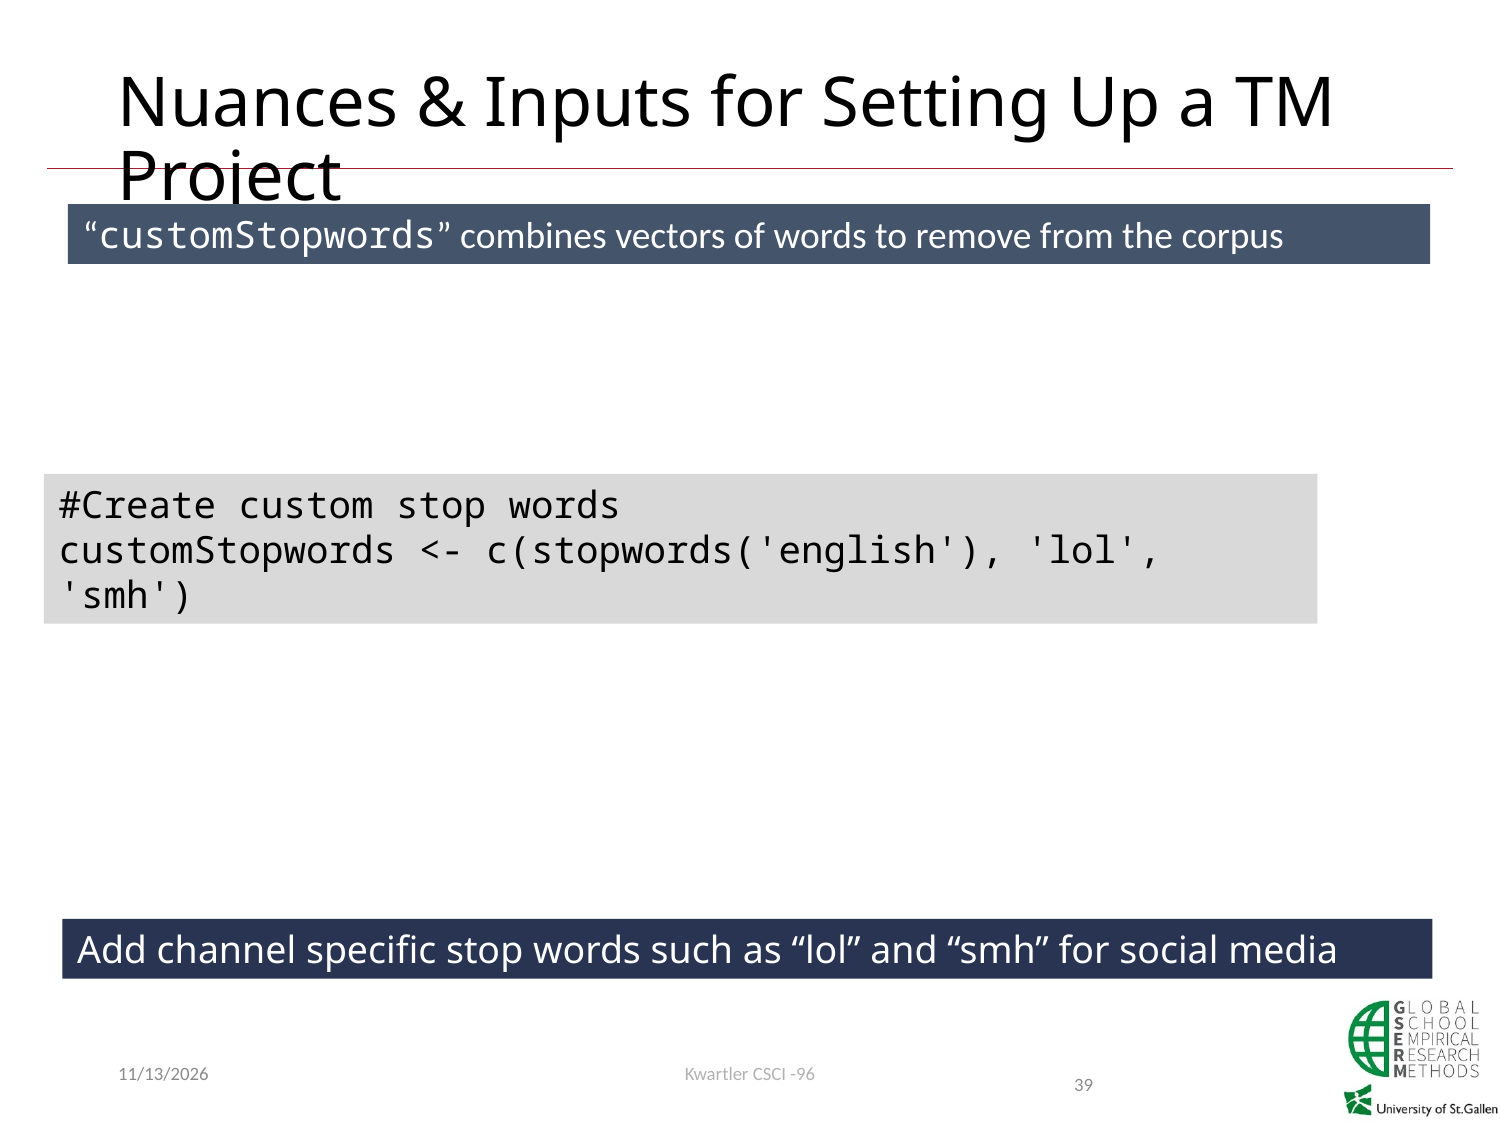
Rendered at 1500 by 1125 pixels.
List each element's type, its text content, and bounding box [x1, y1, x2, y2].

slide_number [103, 1042, 441, 1103]
title Nuances & Inputs for Setting Up a TM Project [103, 59, 1397, 157]
picture [1342, 992, 1500, 1125]
slide_number 39 [1059, 1042, 1200, 1103]
footer Kwartler CSCI -96 [496, 1042, 1004, 1103]
text_box Add channel specific stop words such as “lol” and “smh” for social media [62, 918, 1433, 979]
text_box #Create custom stop words customStopwords <- c(stopwords('english'), 'lol', 'smh') [43, 473, 1318, 624]
text_box “customStopwords” combines vectors of words to remove from the corpus [67, 204, 1431, 264]
